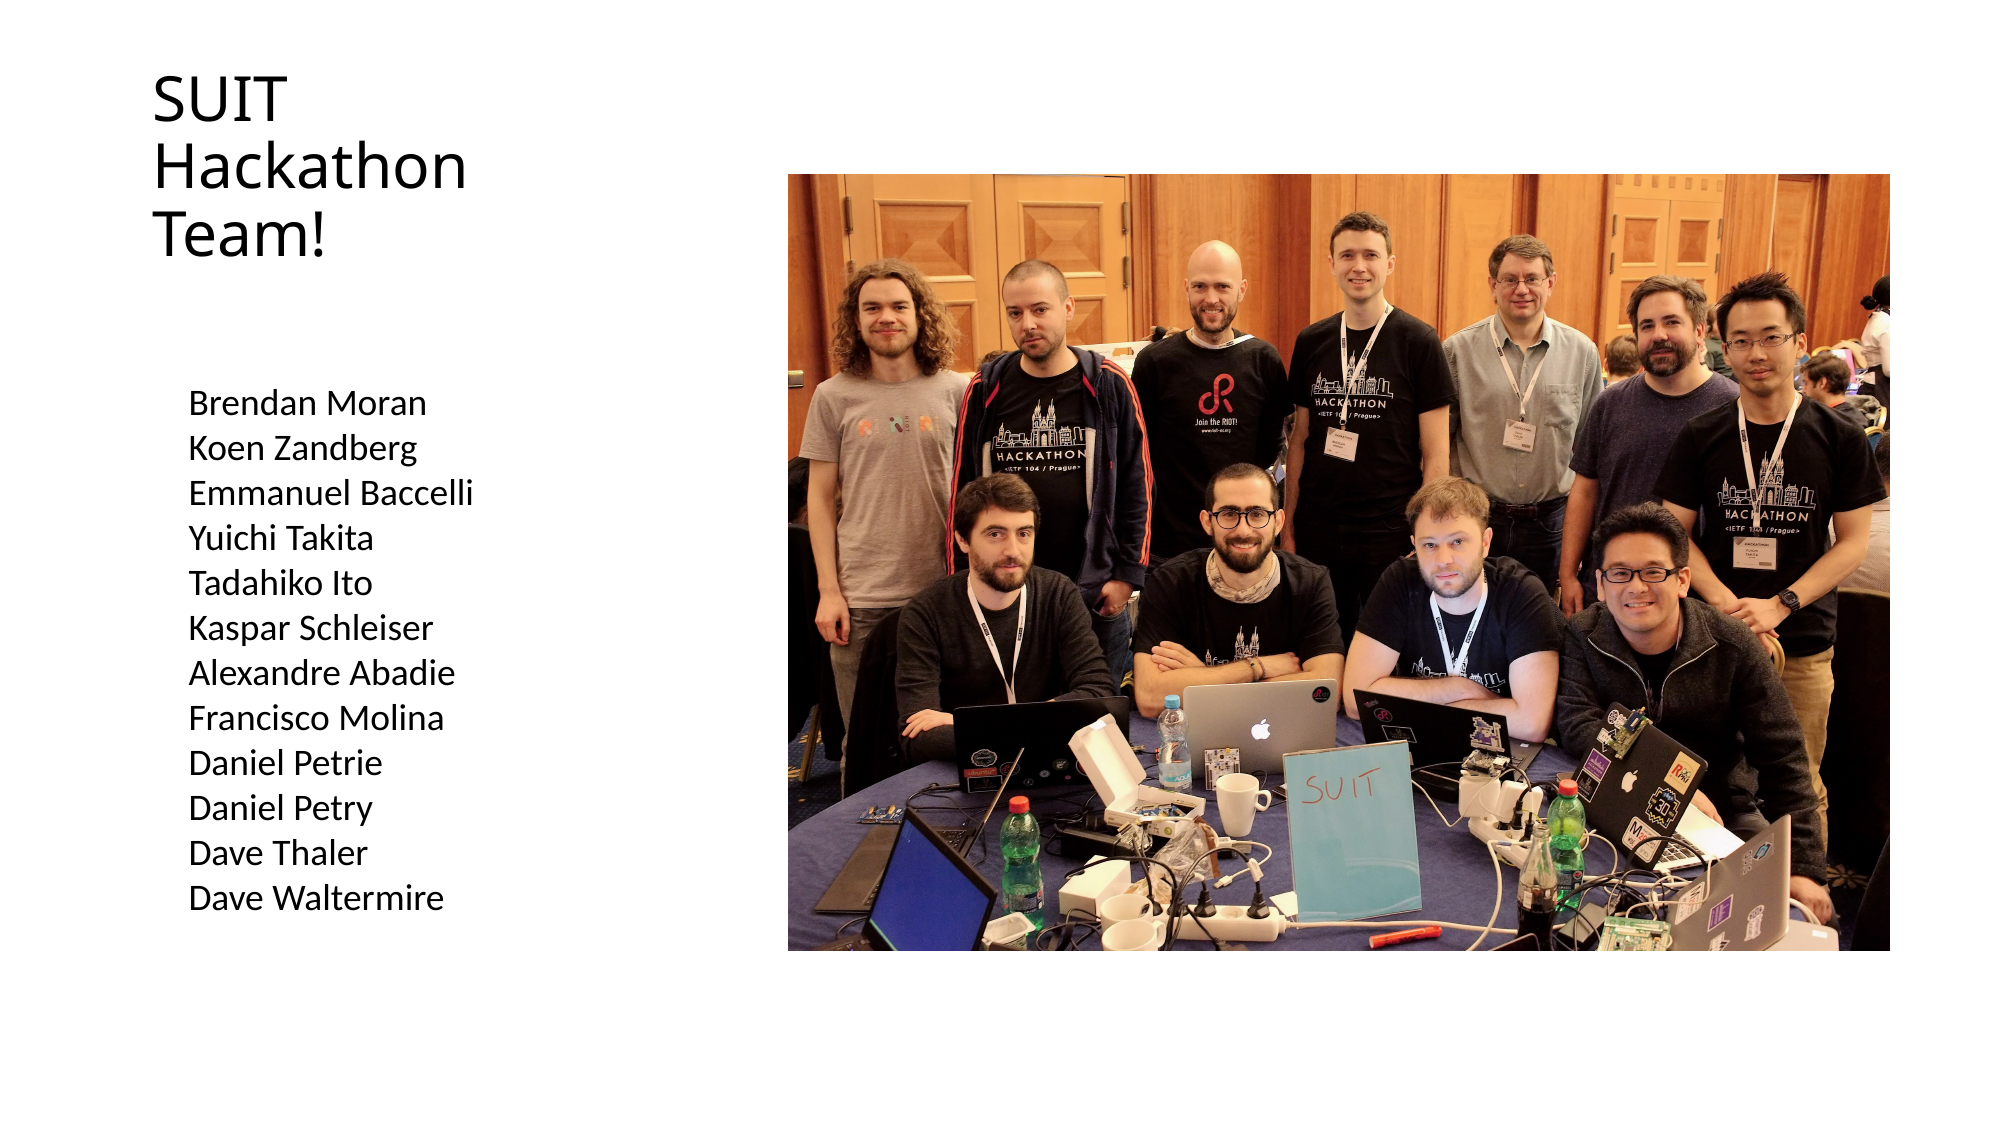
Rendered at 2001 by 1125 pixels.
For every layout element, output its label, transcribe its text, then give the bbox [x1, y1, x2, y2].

picture [788, 174, 1890, 951]
text_box Brendan Moran Koen Zandberg Emmanuel Baccelli Yuichi Takita Tadahiko Ito Kaspar Schleiser Alexandre Abadie Francisco Molina Daniel Petrie Daniel Petry Dave Thaler Dave Waltermire [173, 370, 490, 926]
title SUIT Hackathon Team! [137, 59, 602, 278]
